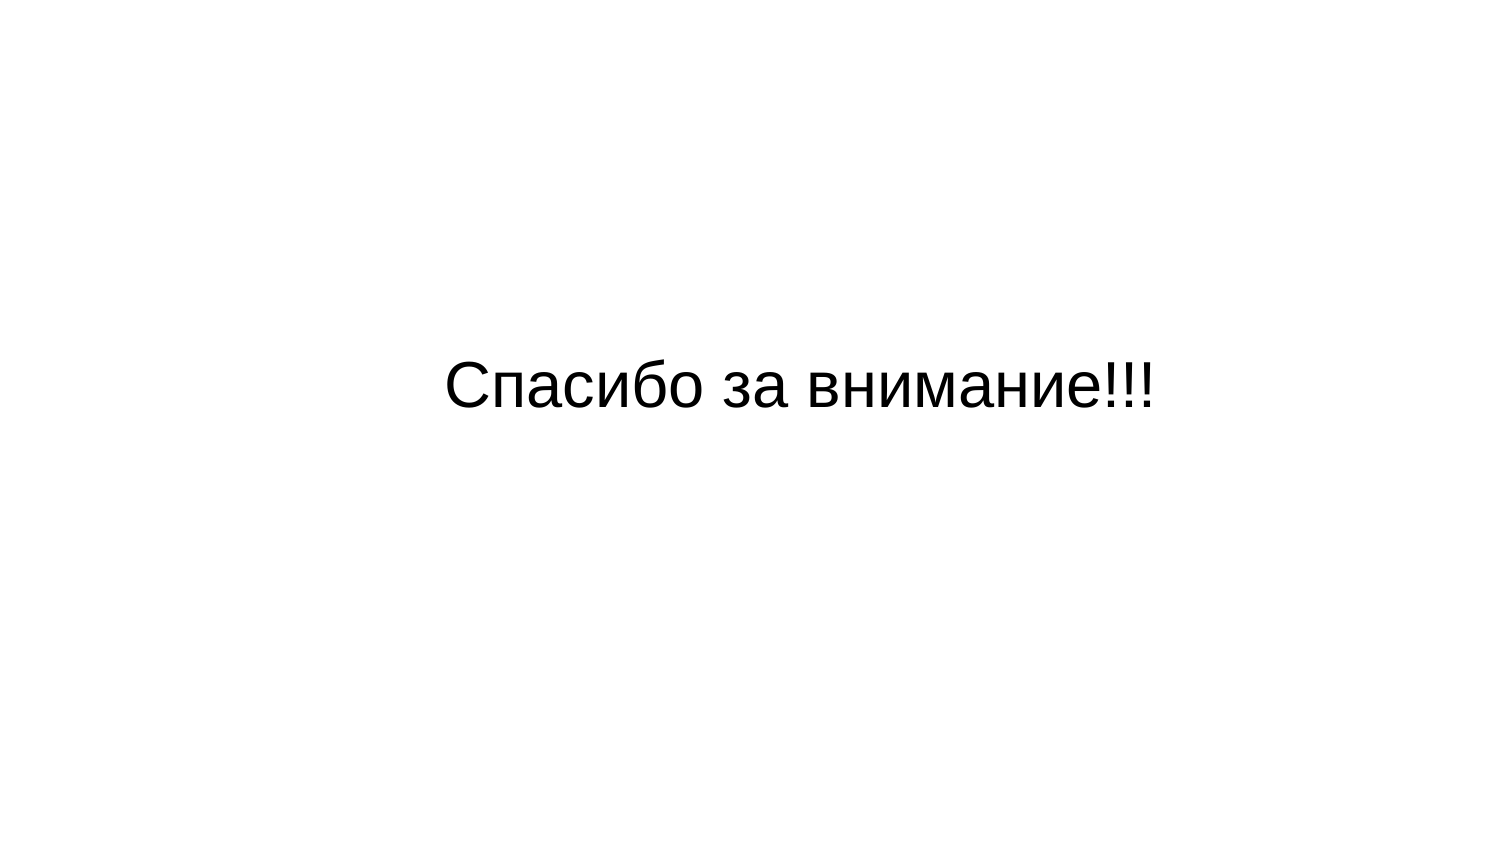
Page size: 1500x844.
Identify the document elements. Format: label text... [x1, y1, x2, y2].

title Спасибо за внимание!!! [429, 327, 1255, 422]
